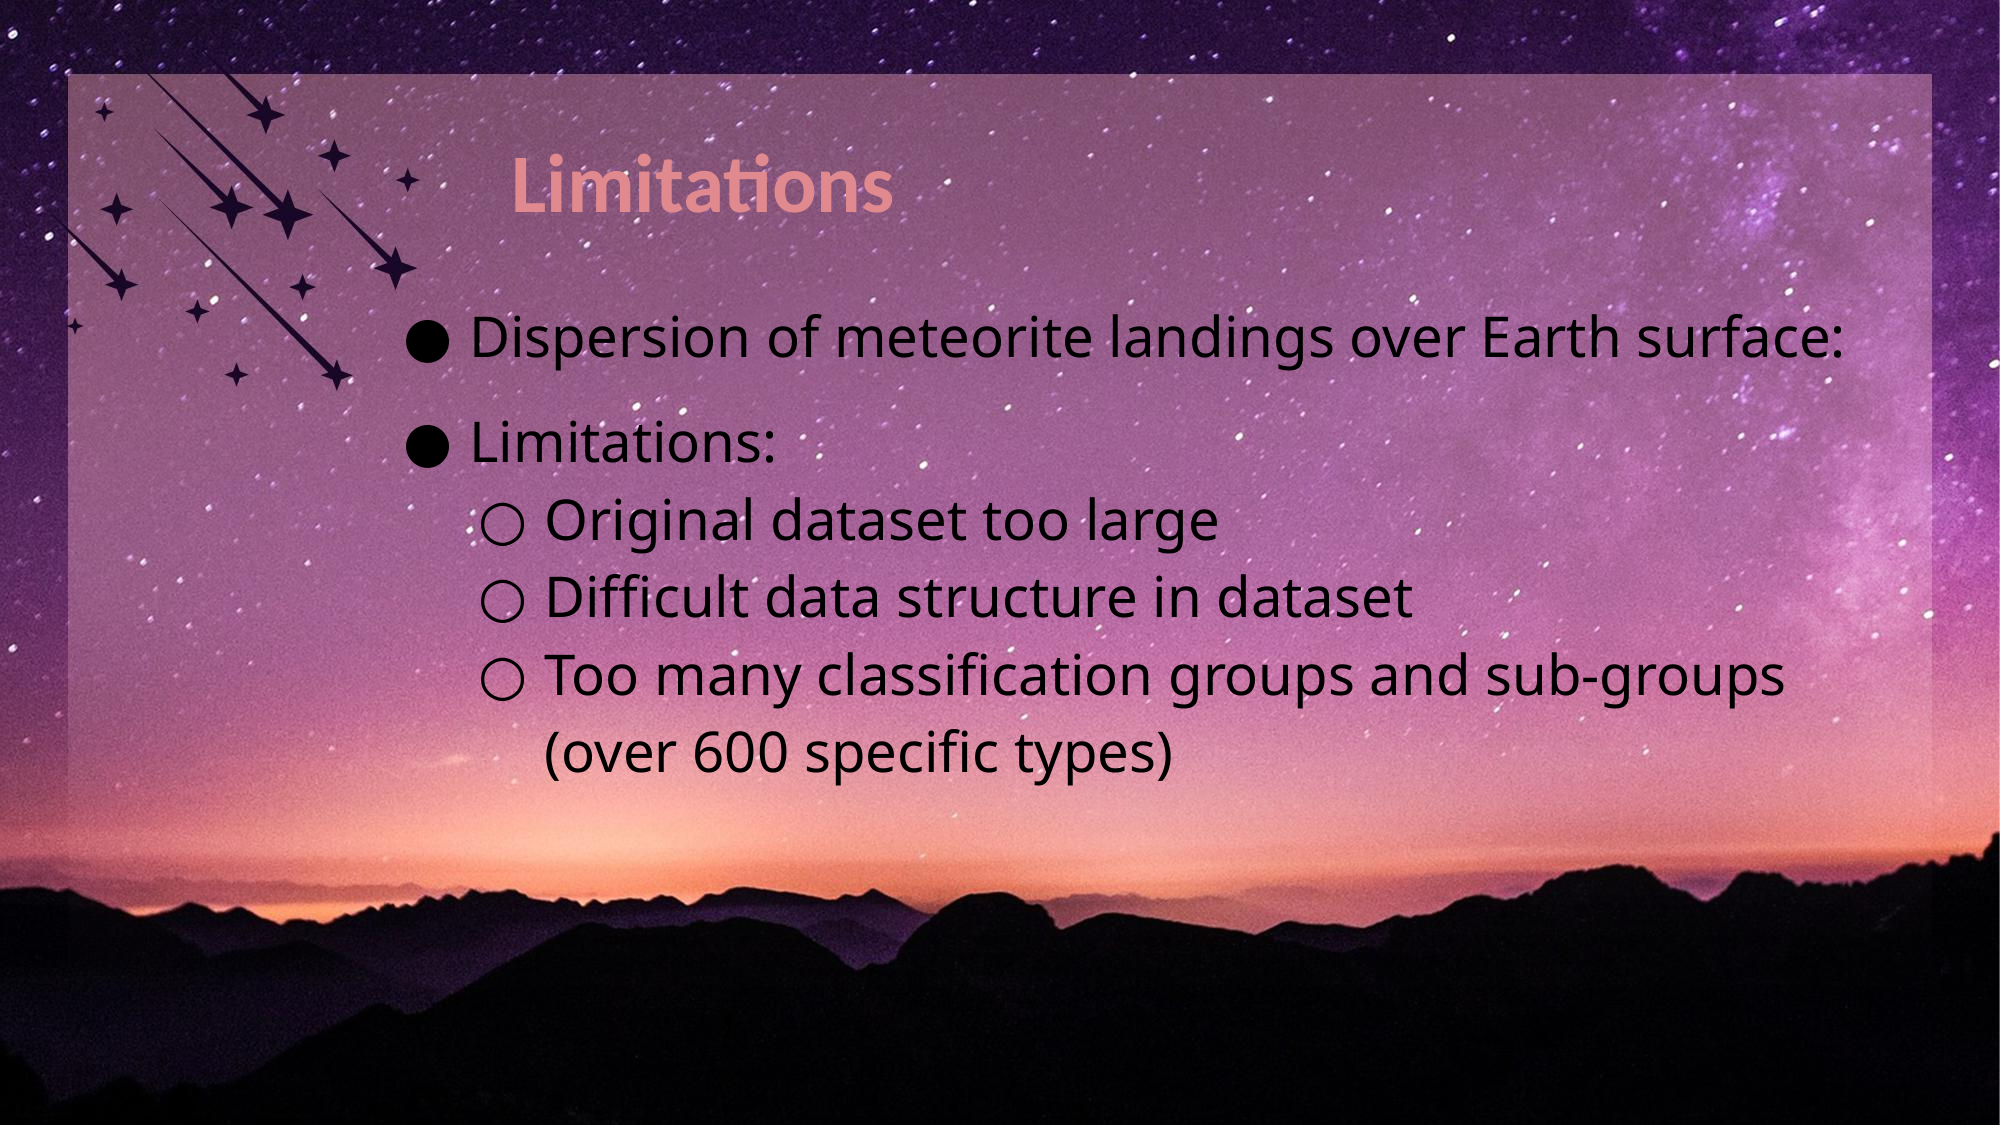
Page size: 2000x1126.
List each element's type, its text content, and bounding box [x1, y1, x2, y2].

text_box Limitations [496, 114, 1801, 253]
picture [0, 0, 2000, 1125]
text_box Dispersion of meteorite landings over Earth surface: Limitations: Original dataset too large Difficult data structure in dataset Too many classification groups and sub-groups (over 600 specific types) [379, 276, 1918, 850]
